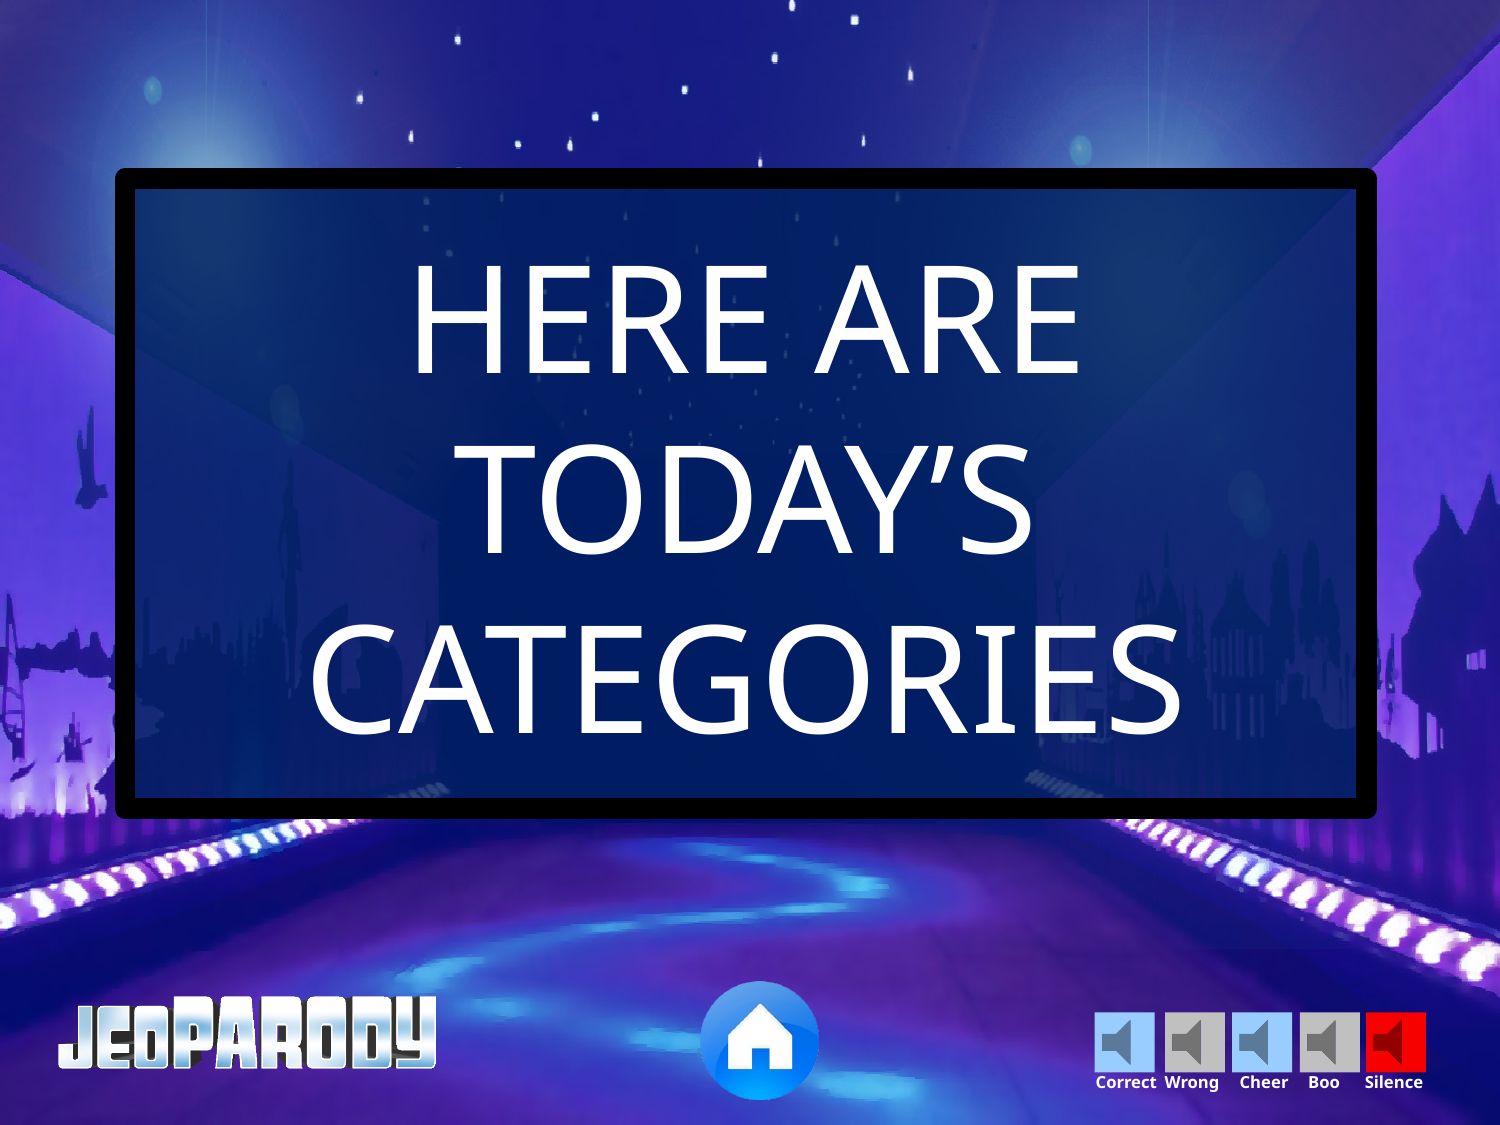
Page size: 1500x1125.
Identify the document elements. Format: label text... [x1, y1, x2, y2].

picture [0, 0, 1500, 1125]
text_box HERE ARE TODAY’S CATEGORIES [125, 178, 1367, 809]
